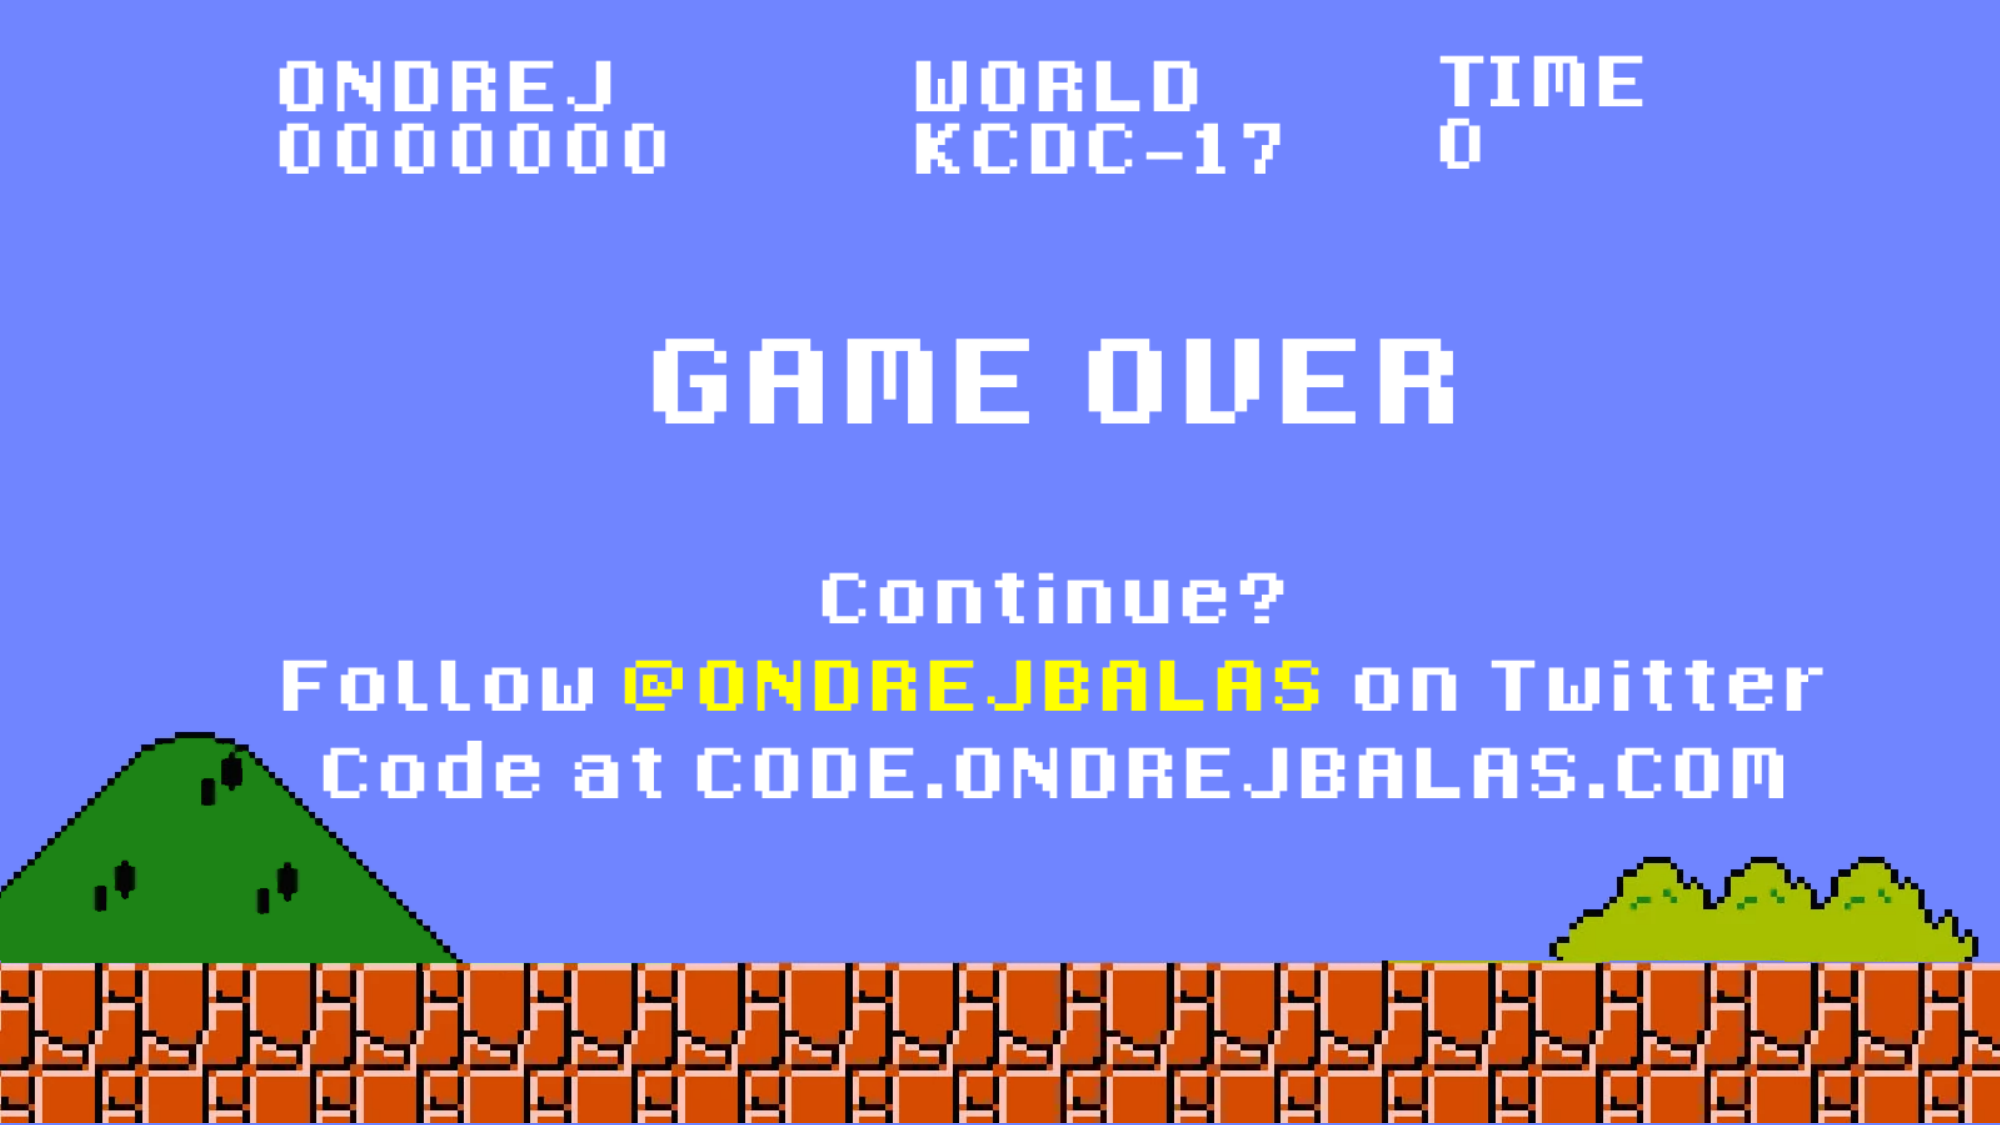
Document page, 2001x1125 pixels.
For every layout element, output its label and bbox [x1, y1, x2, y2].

text_box [0, 0, 2000, 1124]
